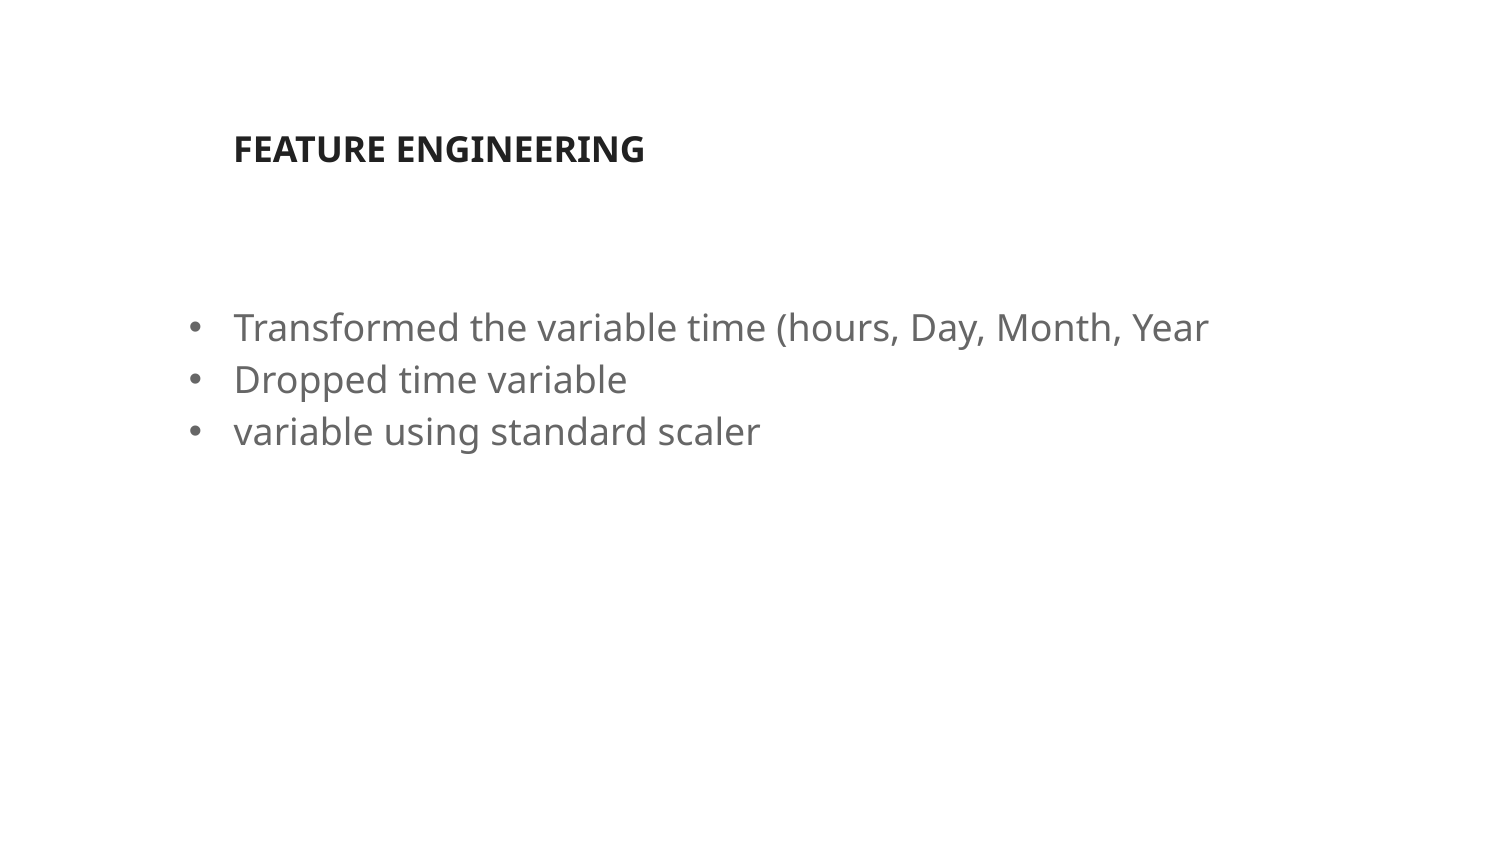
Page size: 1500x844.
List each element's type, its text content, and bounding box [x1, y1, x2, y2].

title FEATURE ENGINEERING [140, 75, 1360, 222]
list Transformed the variable time (hours, Day, Month, Year Dropped time variable variable using standard scaler [173, 237, 1393, 623]
